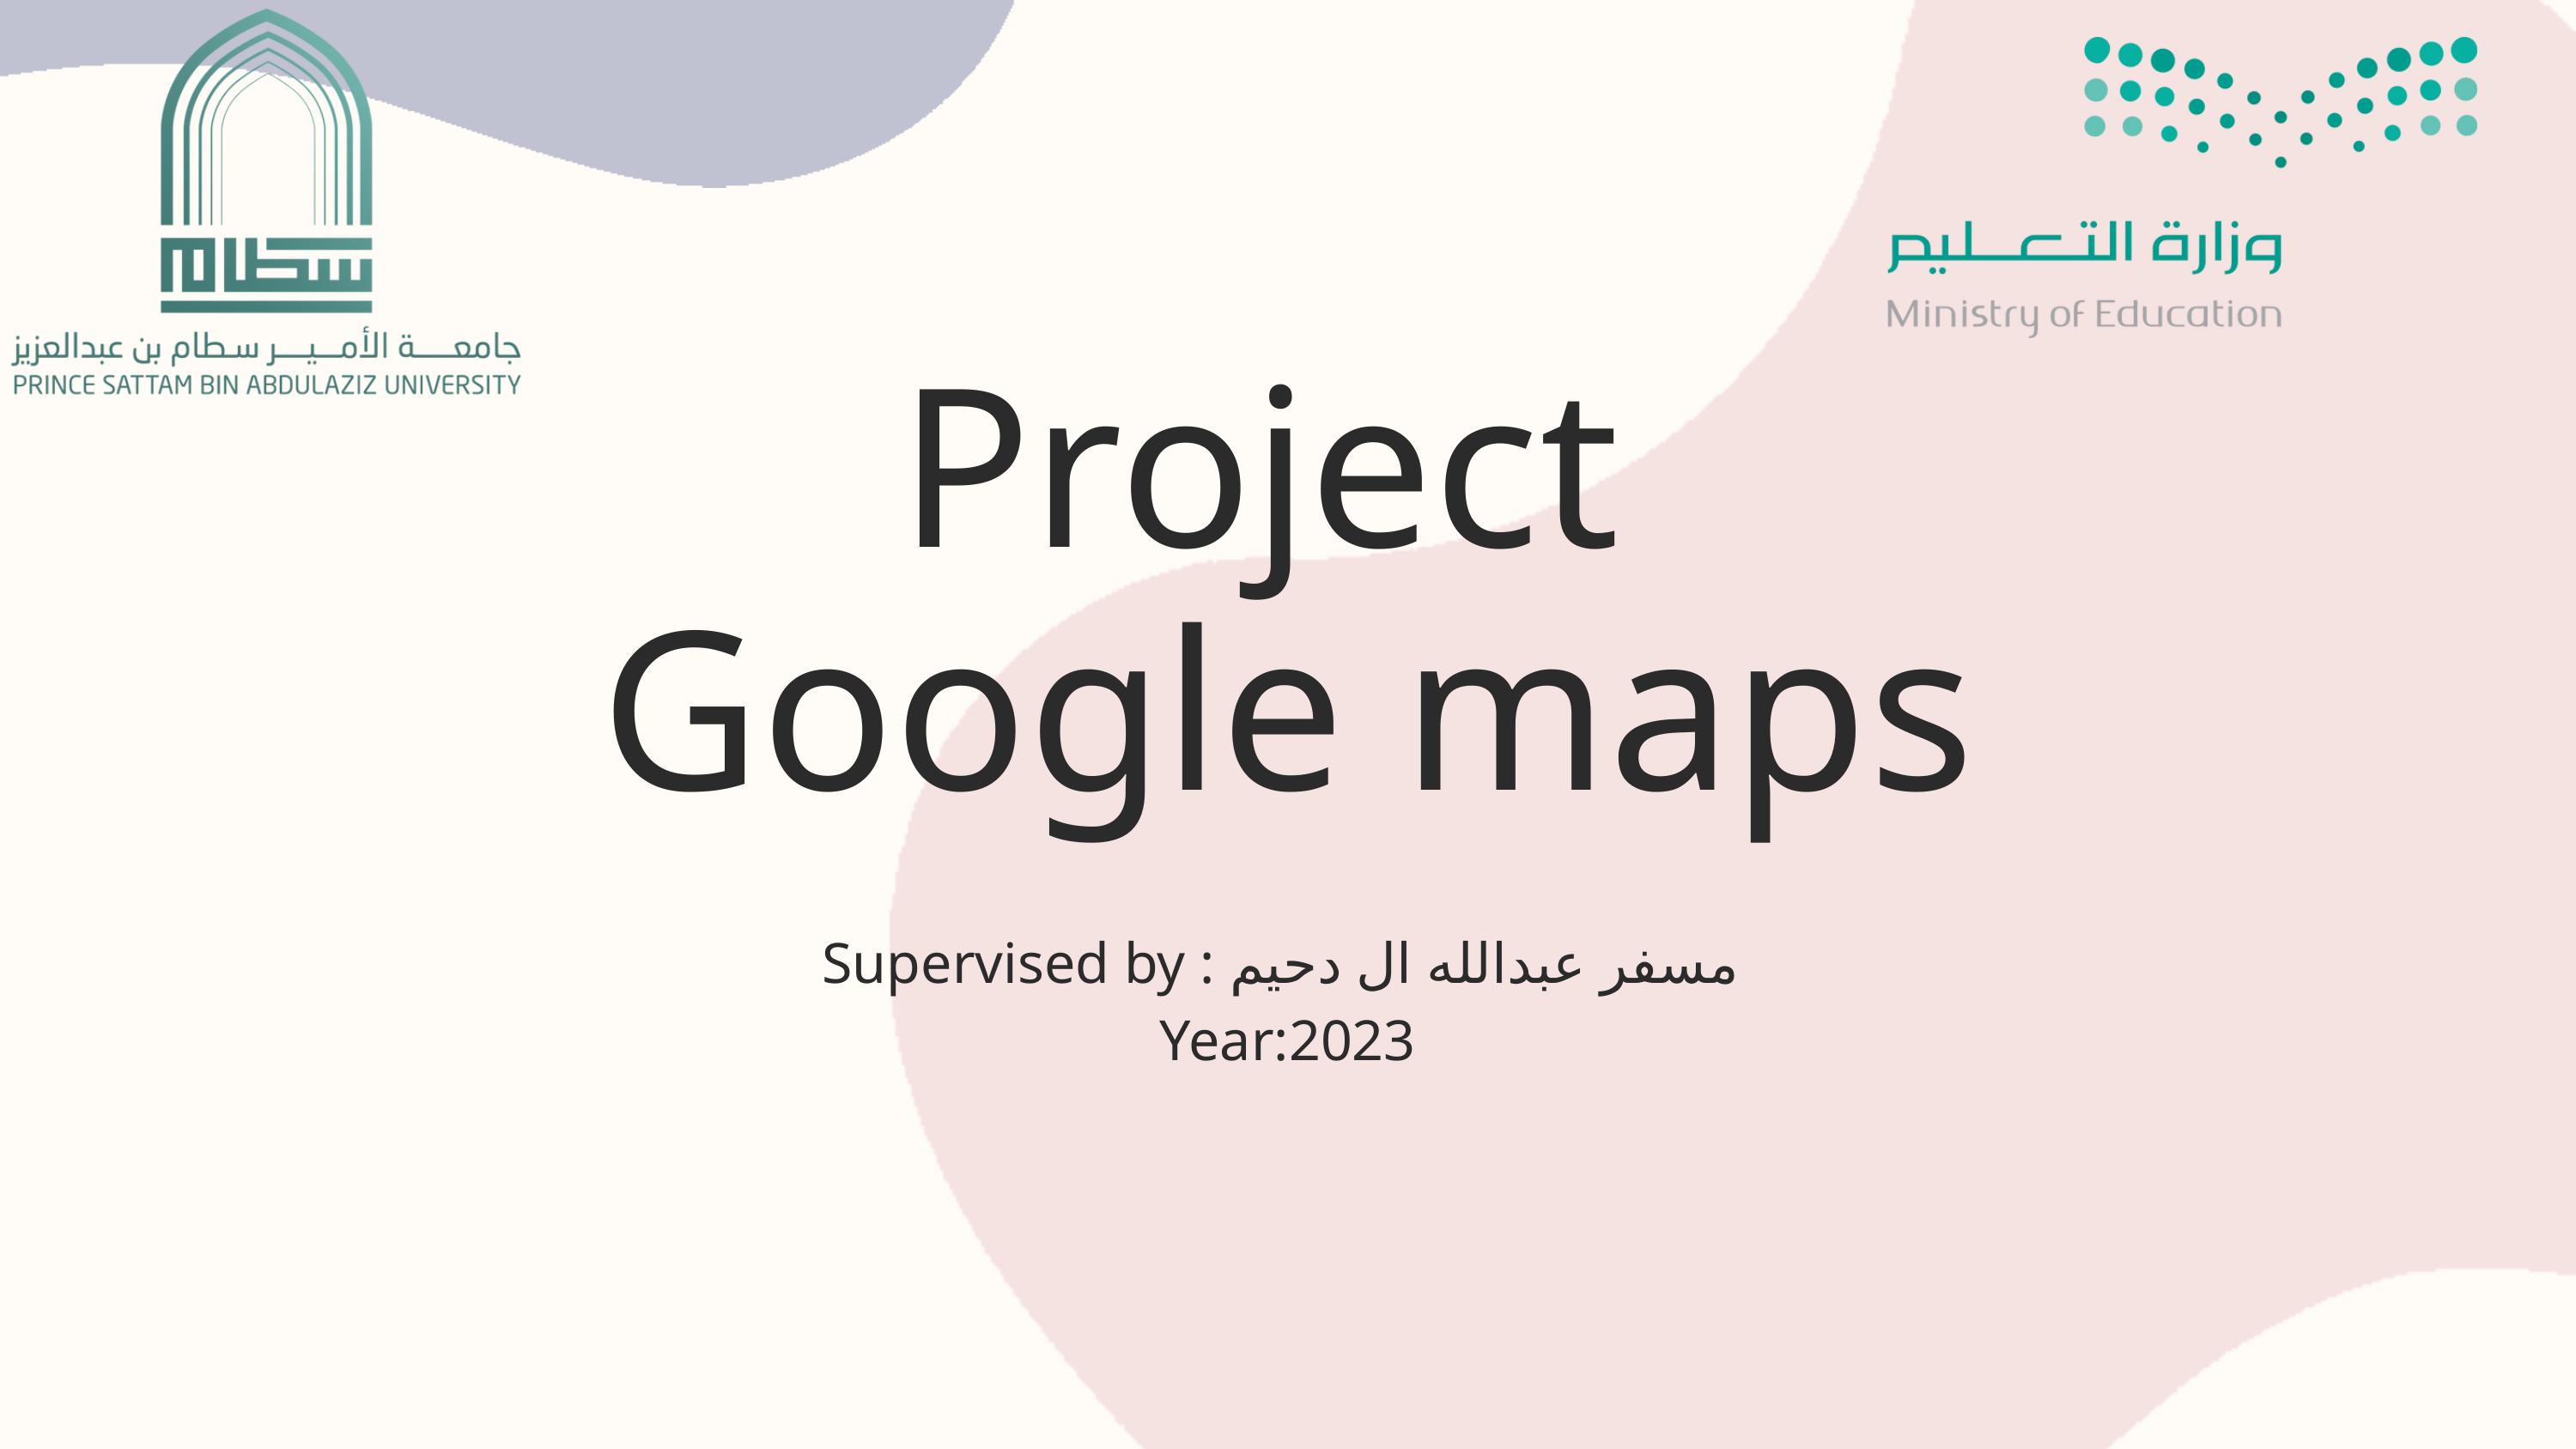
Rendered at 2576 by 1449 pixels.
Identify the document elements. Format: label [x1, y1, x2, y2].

text_box [0, 197, 532, 413]
picture [0, 0, 2576, 1449]
text_box [422, 373, 2154, 1075]
